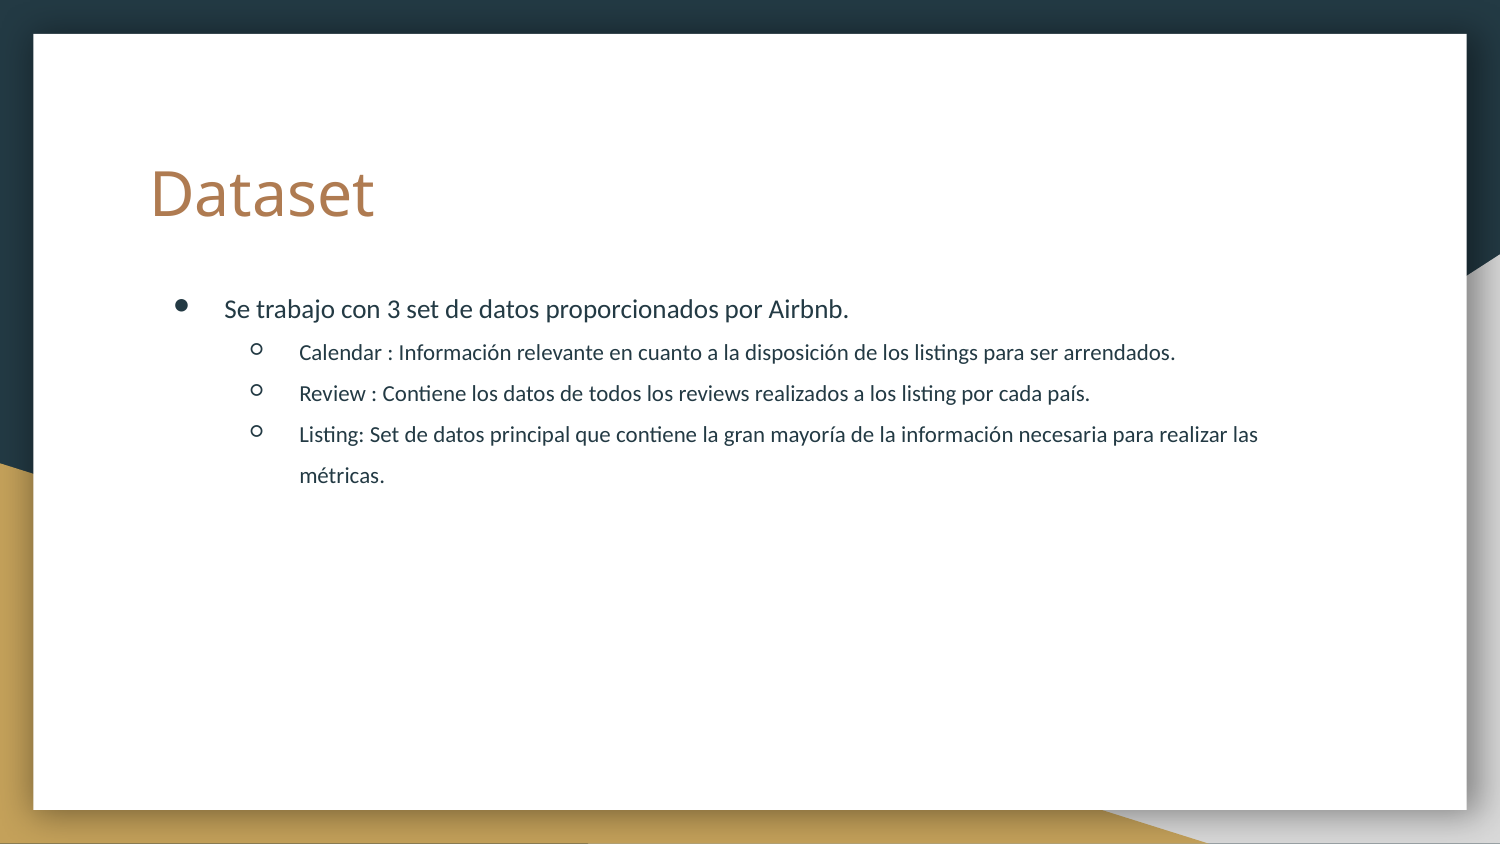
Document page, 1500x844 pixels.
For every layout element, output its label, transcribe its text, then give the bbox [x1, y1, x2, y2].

title Dataset [134, 138, 1366, 271]
list Se trabajo con 3 set de datos proporcionados por Airbnb. Calendar : Información relevante en cuanto a la disposición de los listings para ser arrendados. Review : Contiene los datos de todos los reviews realizados a los listing por cada país. Listing: Set de datos principal que contiene la gran mayoría de la información necesaria para realizar las métricas. [134, 271, 1366, 673]
